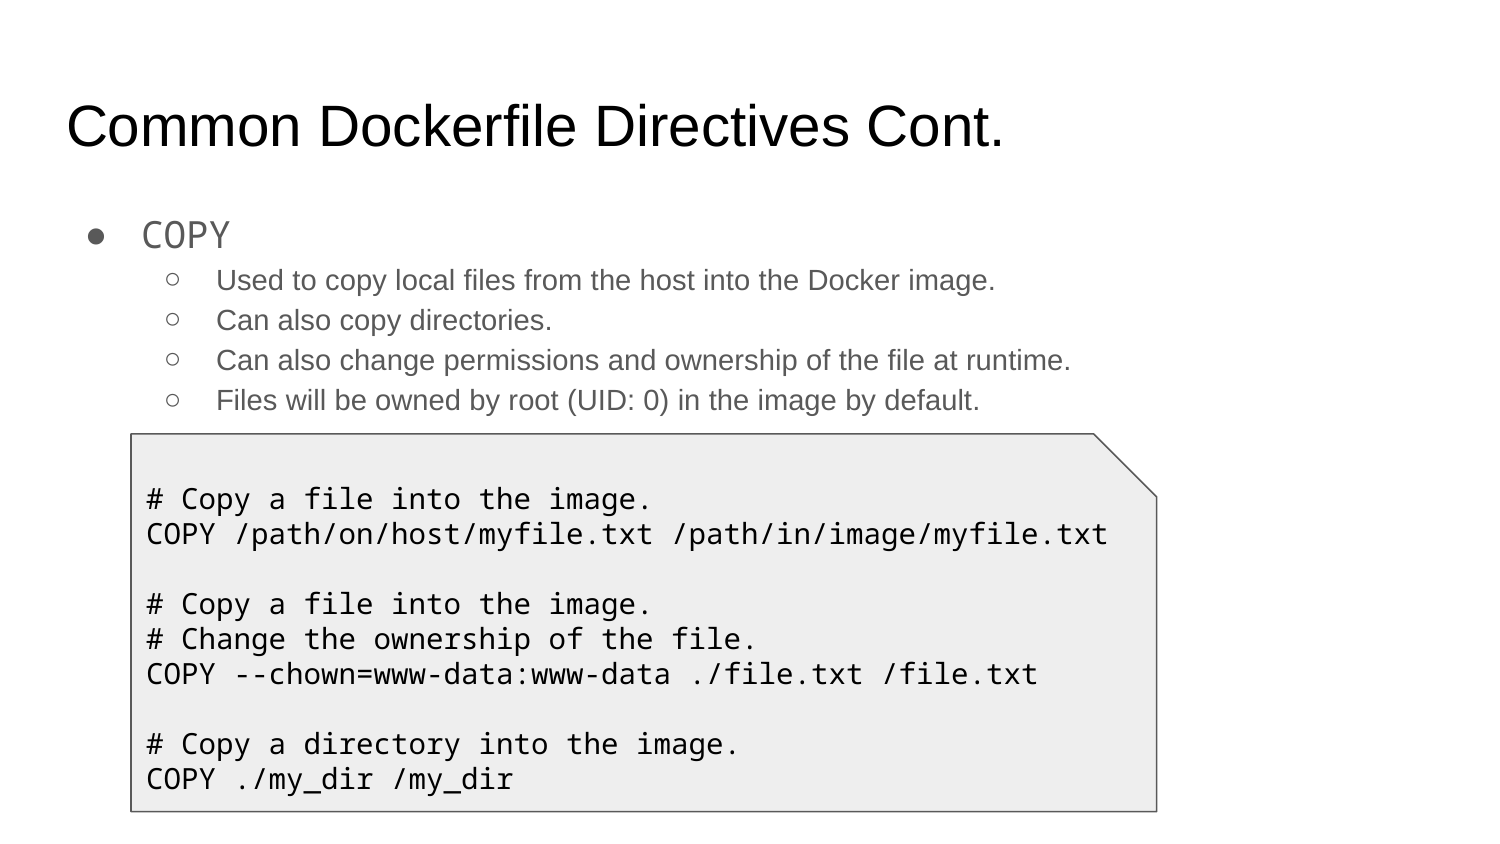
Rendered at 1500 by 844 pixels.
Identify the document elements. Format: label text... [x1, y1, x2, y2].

text_box # Copy a file into the image. COPY /path/on/host/myfile.txt /path/in/image/myfile.txt # Copy a file into the image. # Change the ownership of the file. COPY --chown=www-data:www-data ./file.txt /file.txt # Copy a directory into the image. COPY ./my_dir /my_dir [130, 433, 1157, 812]
list COPY Used to copy local files from the host into the Docker image. Can also copy directories. Can also change permissions and ownership of the file at runtime. Files will be owned by root (UID: 0) in the image by default. [51, 189, 1449, 750]
title Common Dockerfile Directives Cont. [51, 72, 1449, 167]
